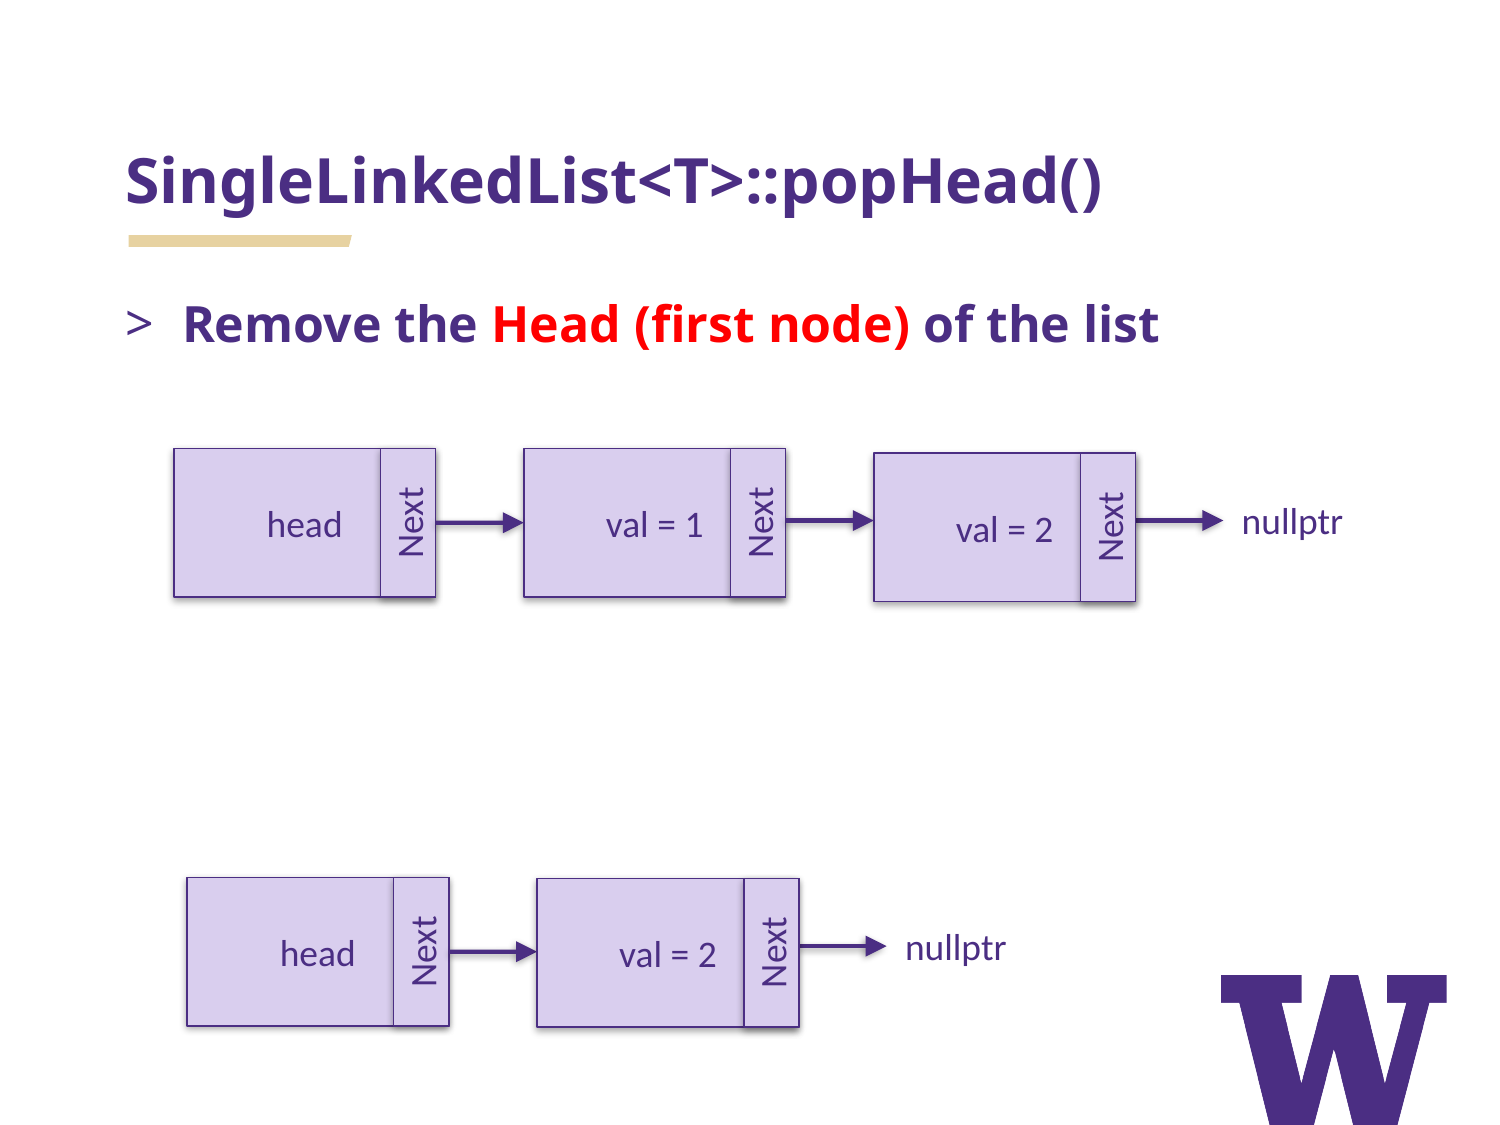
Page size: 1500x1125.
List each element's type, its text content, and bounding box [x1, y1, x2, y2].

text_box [523, 448, 786, 598]
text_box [873, 452, 1136, 602]
title SingleLinkedList<T>::popHead() [110, 60, 1453, 224]
text_box nullptr [1226, 490, 1359, 550]
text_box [173, 448, 436, 598]
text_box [186, 877, 450, 1027]
list Remove the Head (first node) of the list [111, 284, 1456, 944]
picture [128, 235, 352, 247]
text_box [536, 878, 800, 1028]
picture [1221, 975, 1447, 1125]
text_box nullptr [890, 915, 1022, 976]
